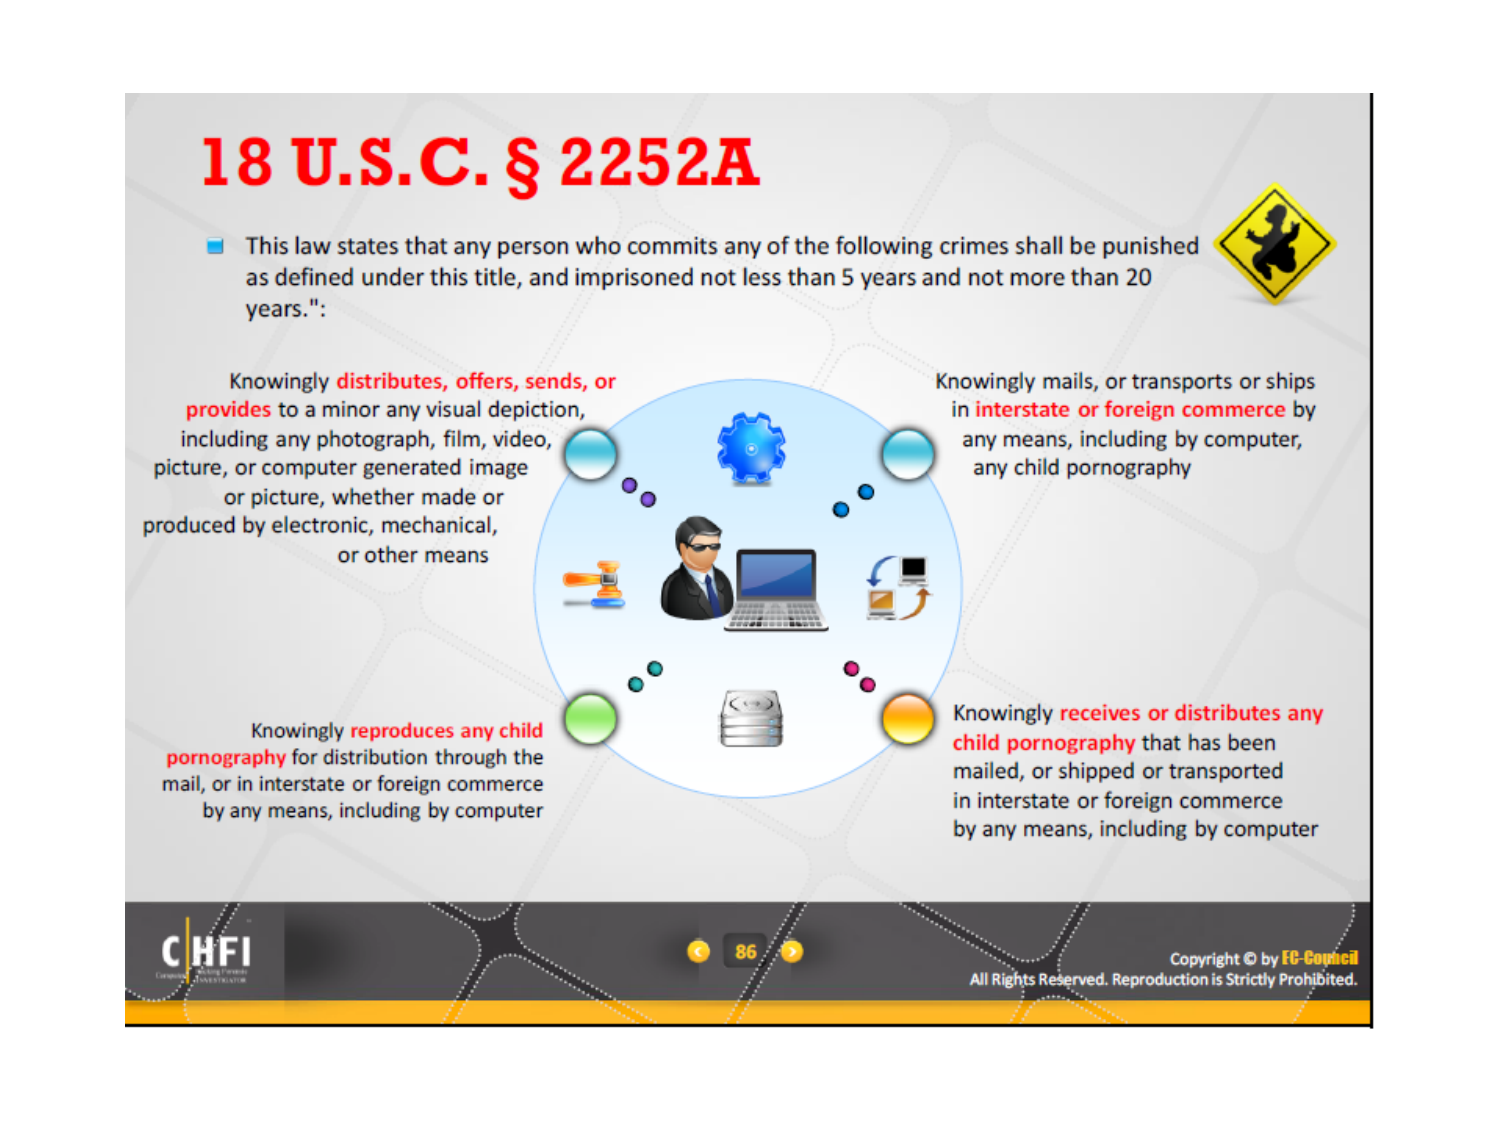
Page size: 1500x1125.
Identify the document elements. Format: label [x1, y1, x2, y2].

picture [125, 93, 1375, 1032]
